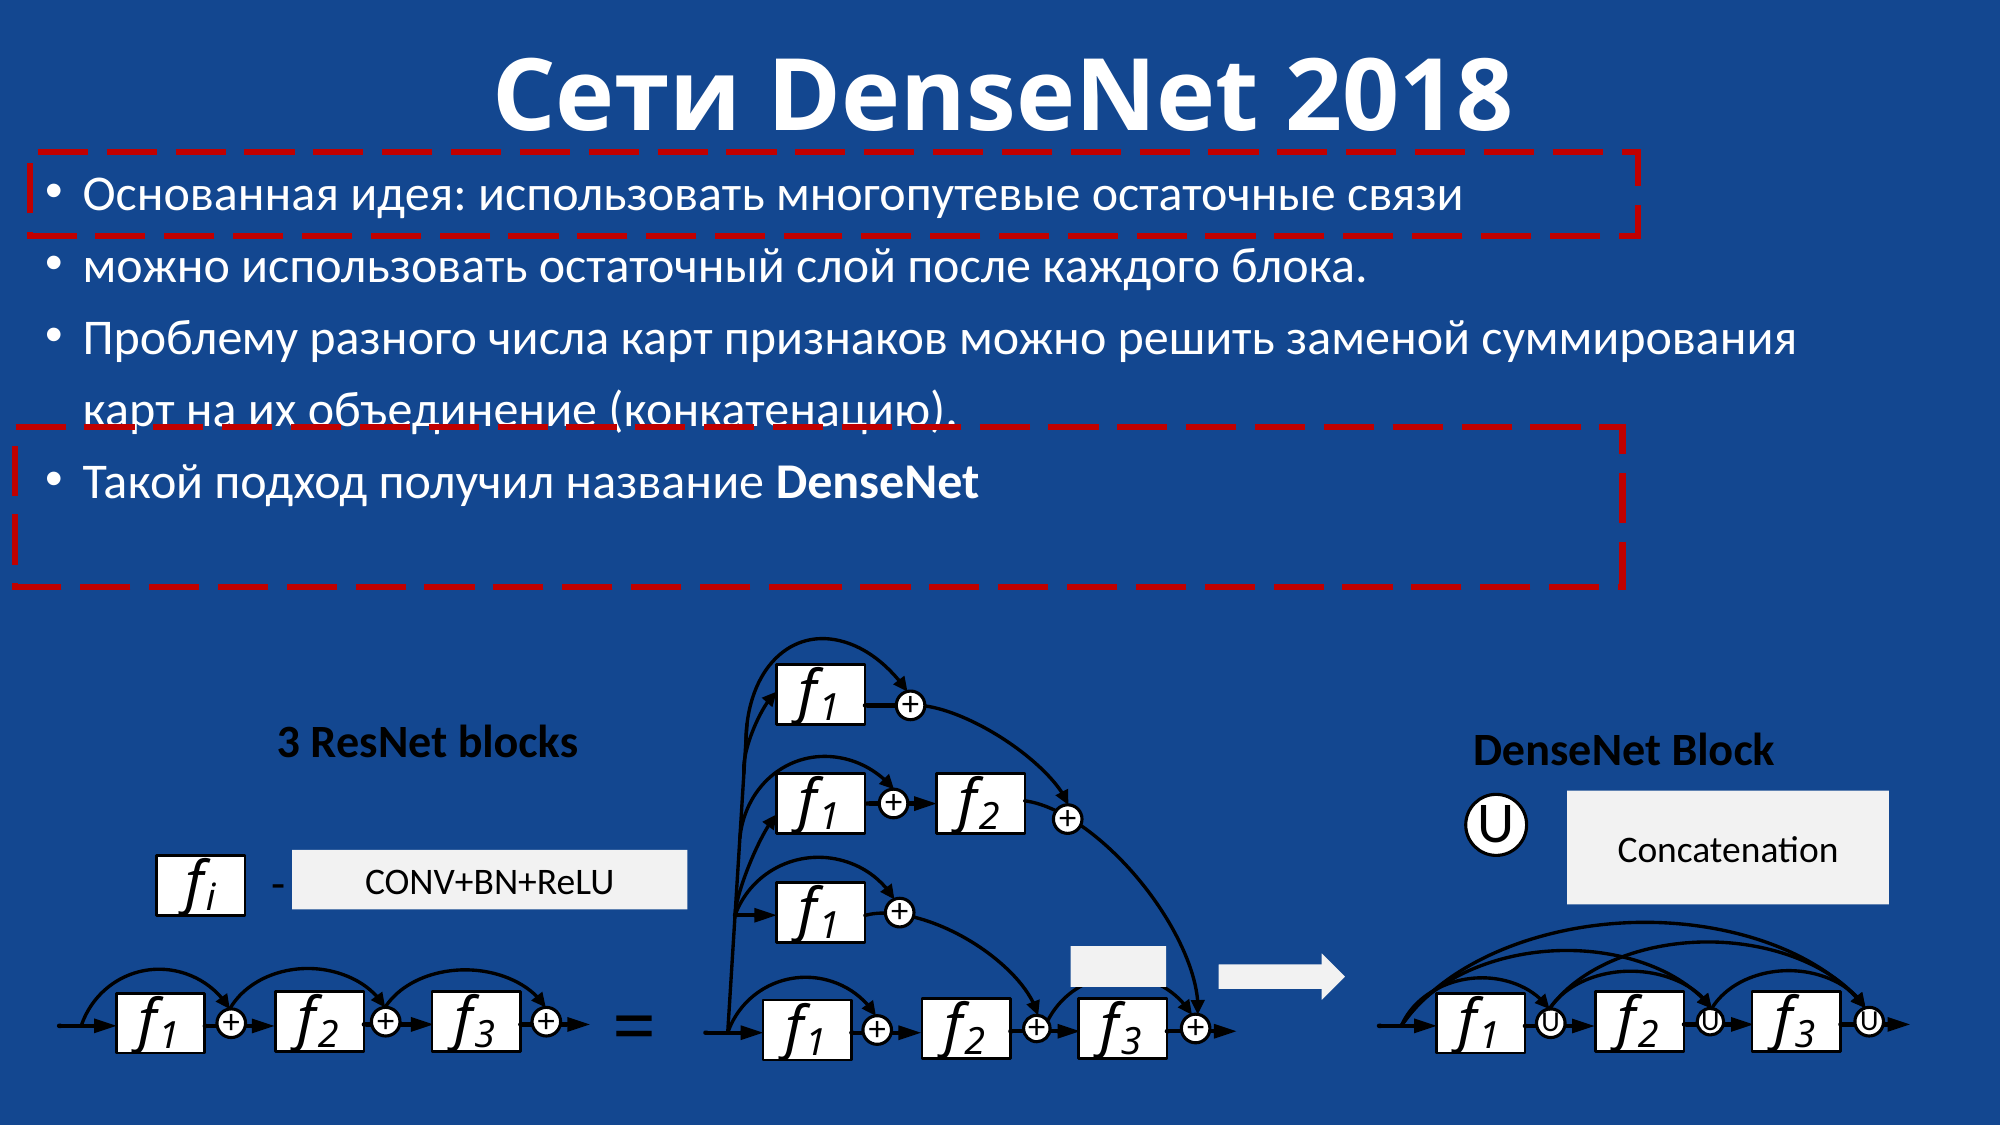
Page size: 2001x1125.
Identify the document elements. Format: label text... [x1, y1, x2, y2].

title Сети DenseNet 2018 [55, 25, 1977, 172]
text_box [29, 151, 1639, 237]
picture [55, 635, 1911, 1084]
text_box [14, 426, 1624, 588]
